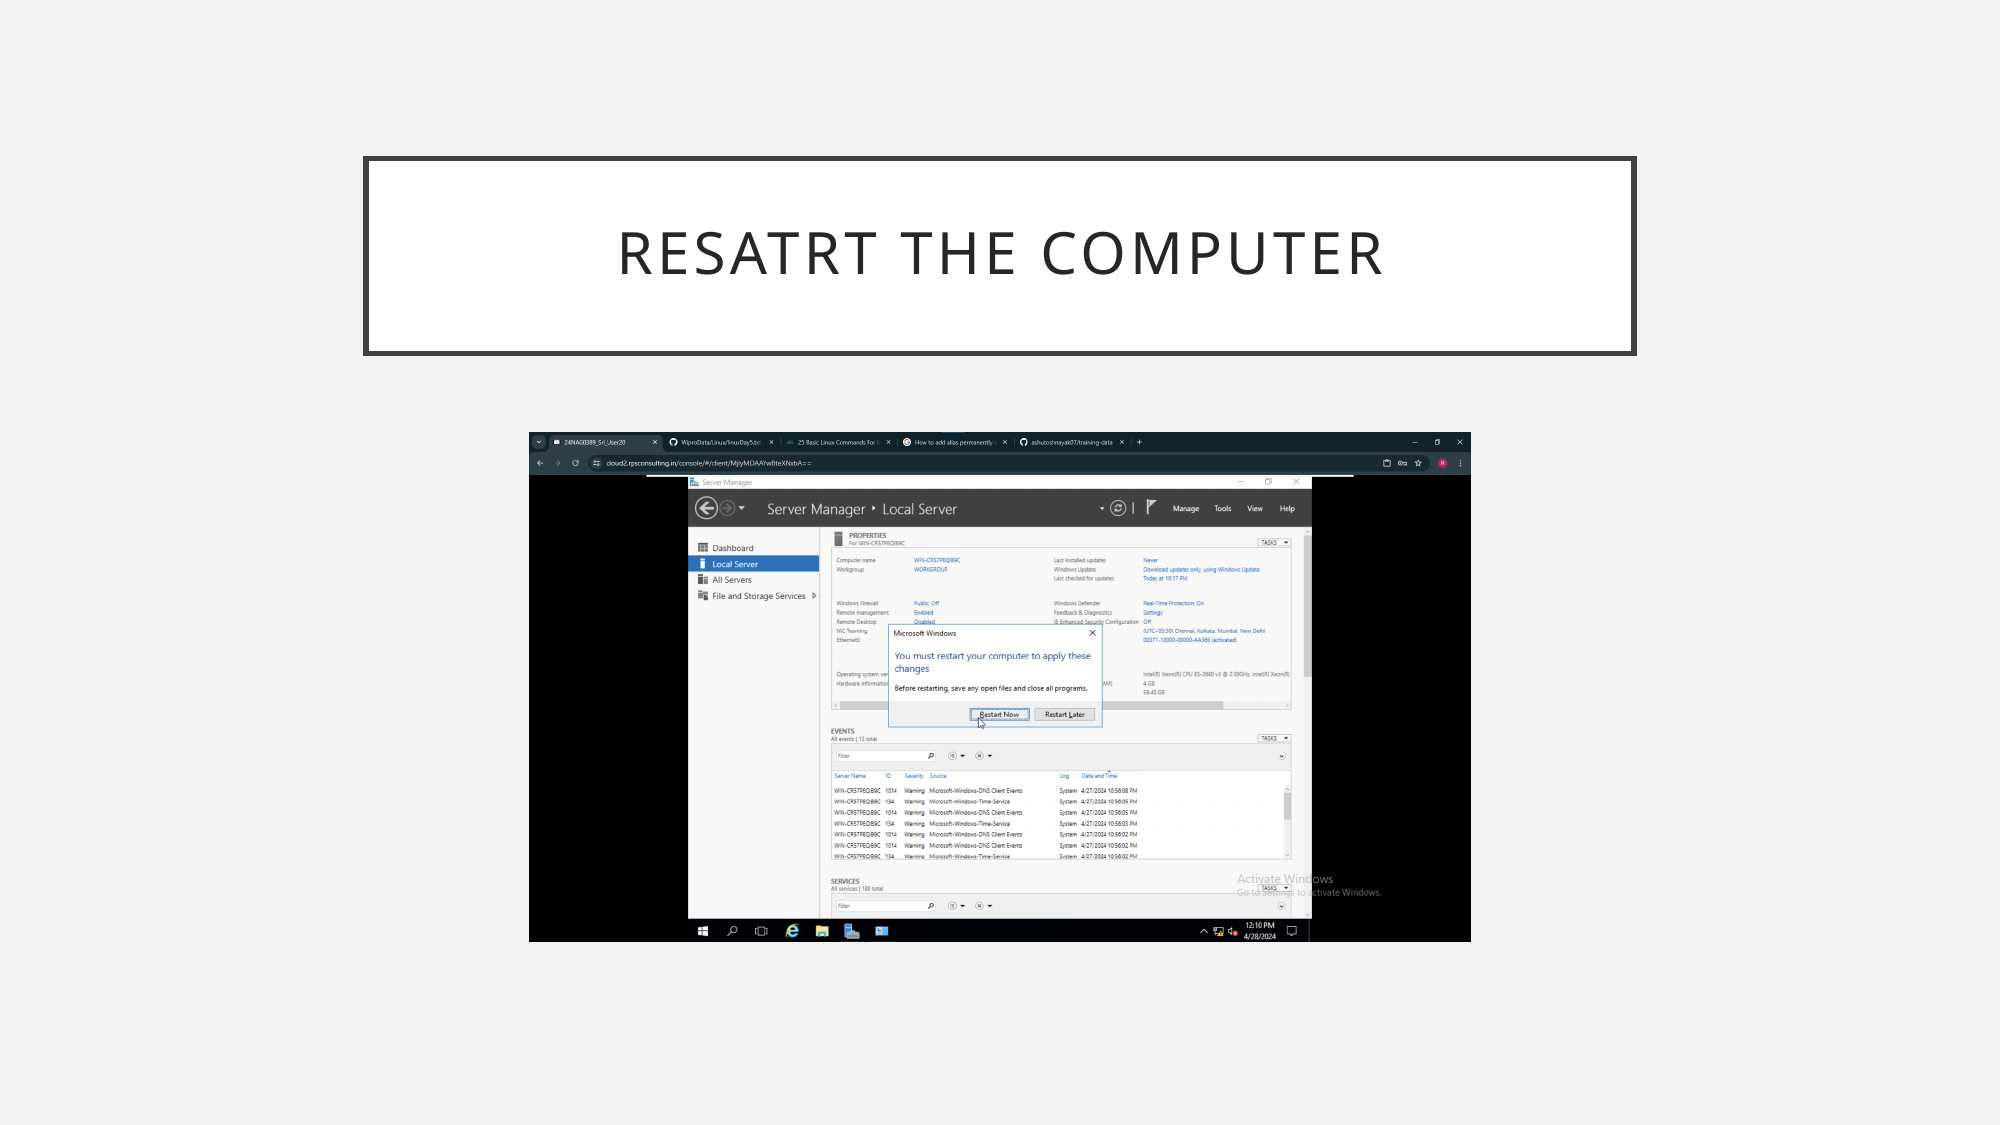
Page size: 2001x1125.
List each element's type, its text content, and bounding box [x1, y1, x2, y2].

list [529, 432, 1471, 942]
title Resatrt the computer [363, 156, 1637, 356]
